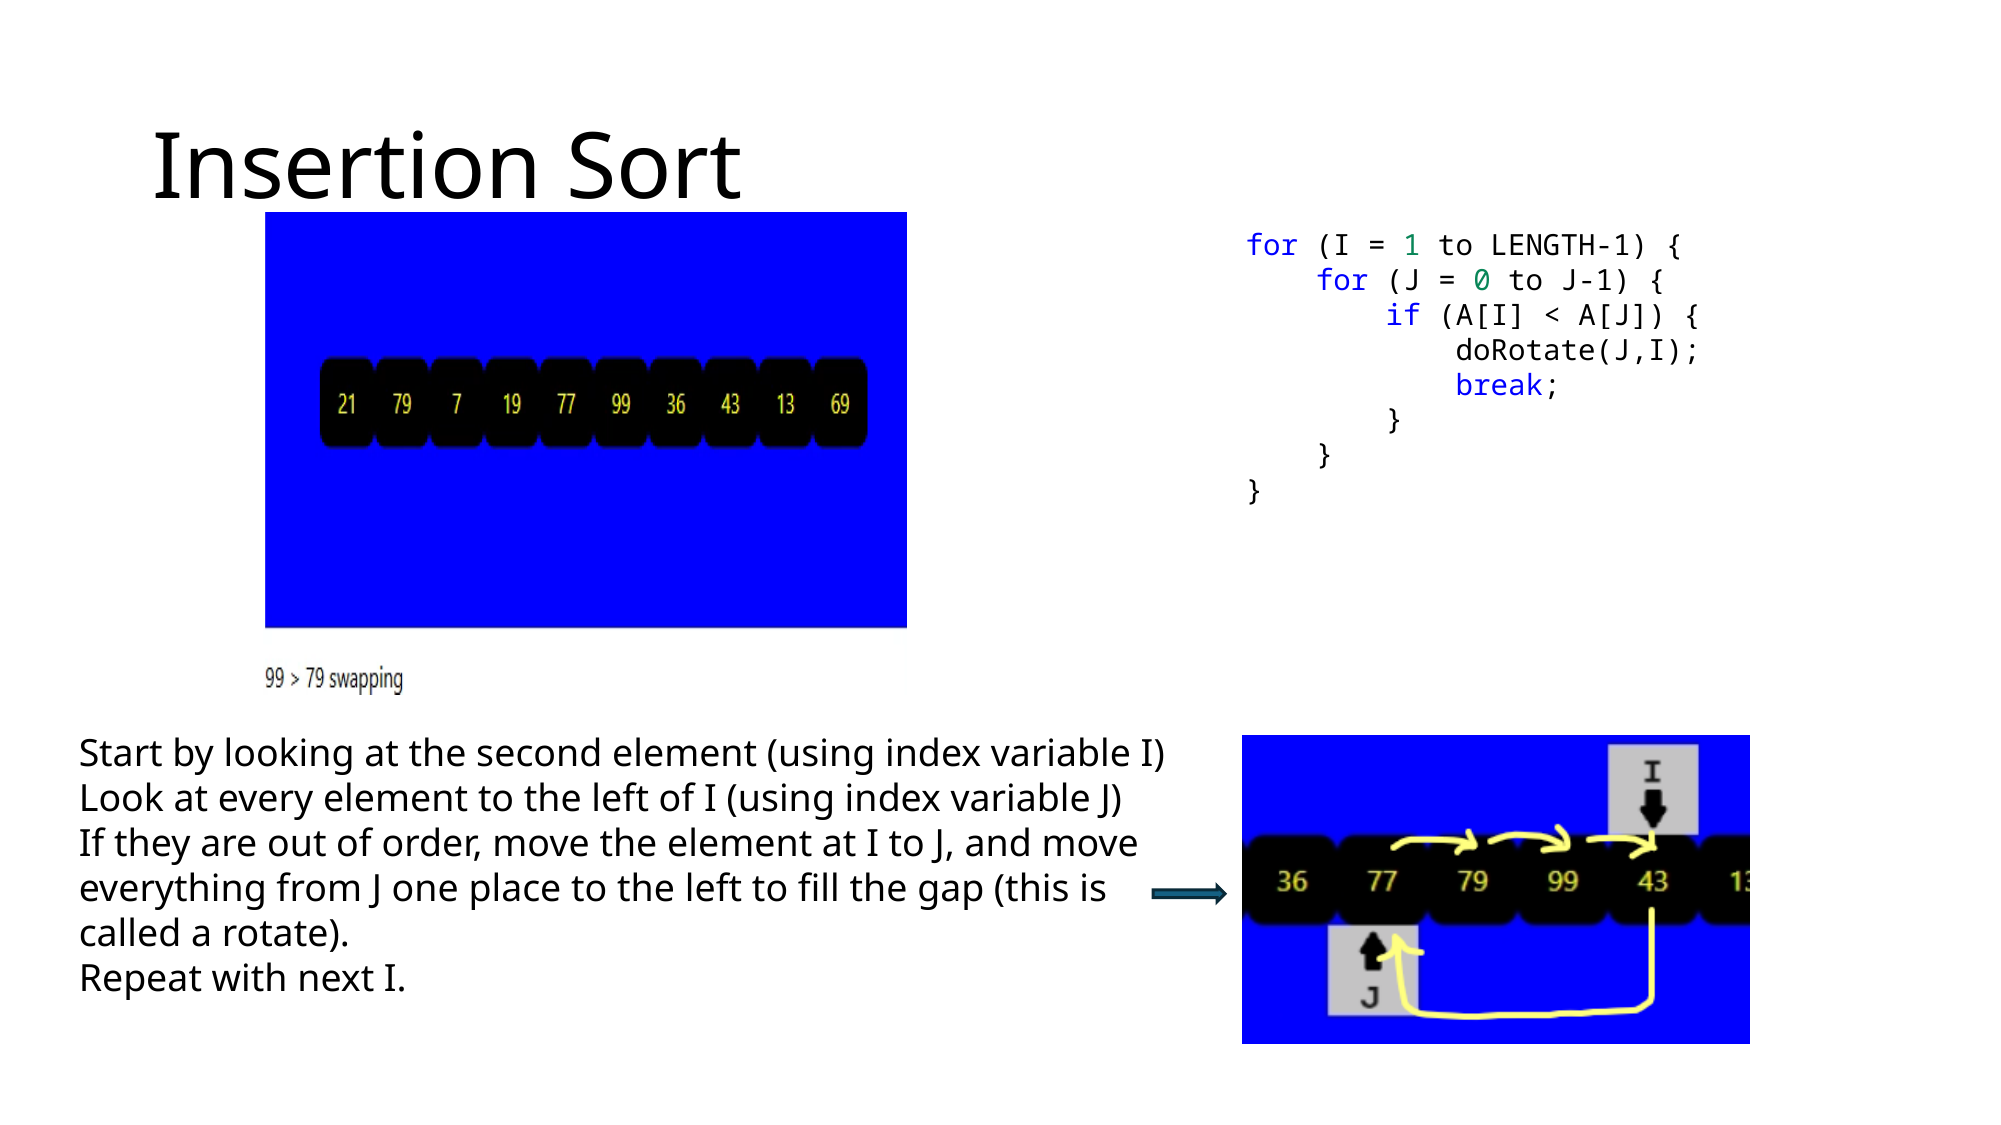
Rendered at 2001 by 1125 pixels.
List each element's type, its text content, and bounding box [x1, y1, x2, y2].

text_box Start by looking at the second element (using index variable I) Look at every element to the left of I (using index variable J) If they are out of order, move the element at I to J, and move everything from J one place to the left to fill the gap (this is called a rotate). Repeat with next I. [64, 721, 1191, 1052]
text_box for (I = 1 to LENGTH-1) { for (J = 0 to J-1) { if (A[I] < A[J]) { doRotate(J,I); break; } } } [1160, 218, 1874, 559]
title Insertion Sort [137, 59, 788, 278]
picture [1241, 735, 1751, 1045]
text_box [1151, 882, 1228, 906]
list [262, 210, 908, 696]
